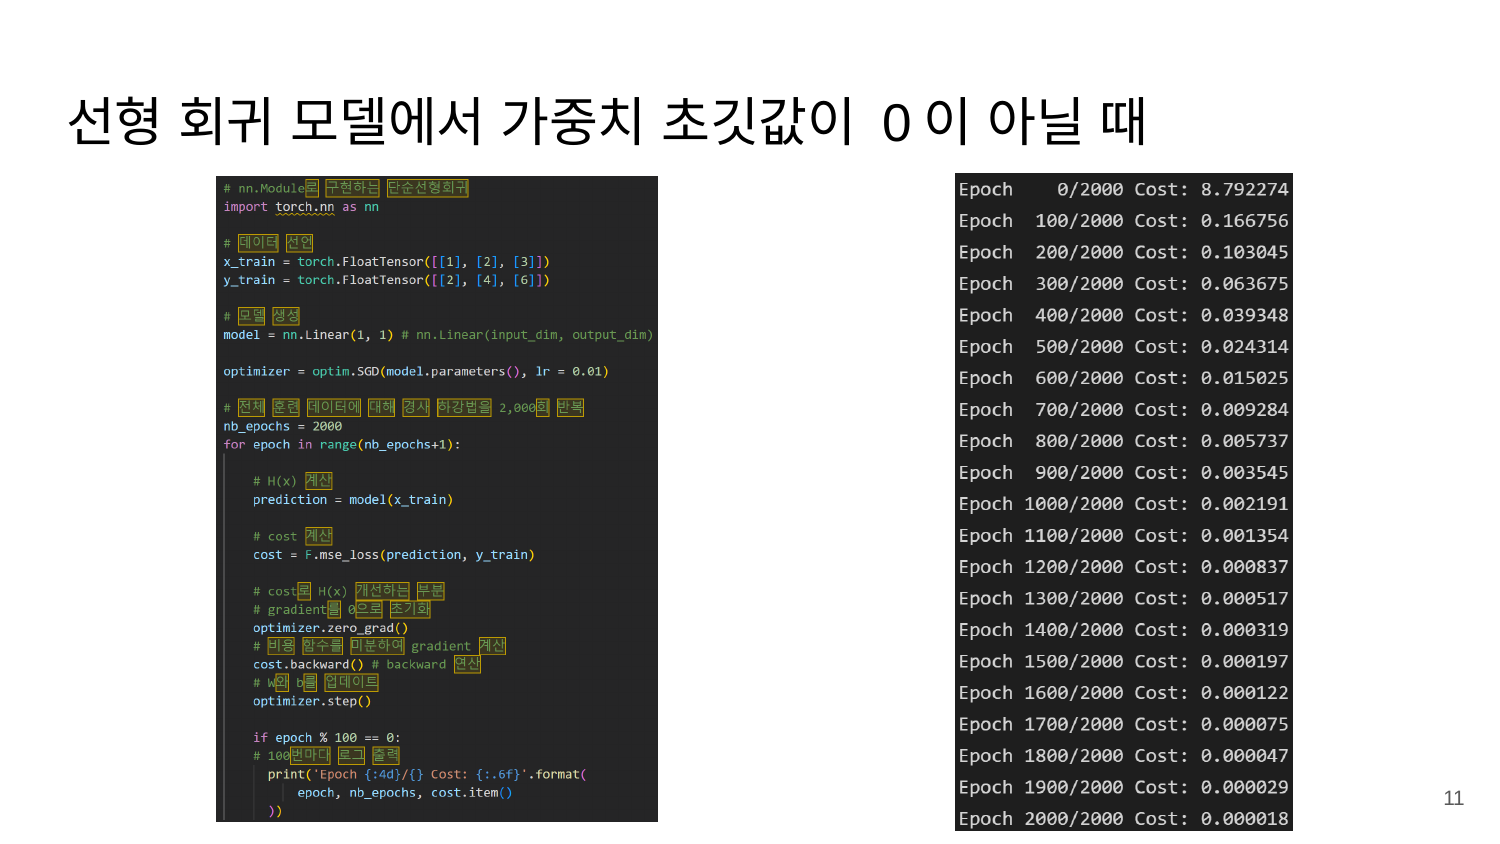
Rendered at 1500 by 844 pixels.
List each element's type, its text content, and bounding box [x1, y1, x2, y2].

picture [955, 172, 1294, 831]
picture [215, 176, 658, 822]
title 선형 회귀 모델에서 가중치 초깃값이 0이 아닐 때 [51, 72, 1449, 167]
slide_number ‹#› [1389, 764, 1480, 830]
